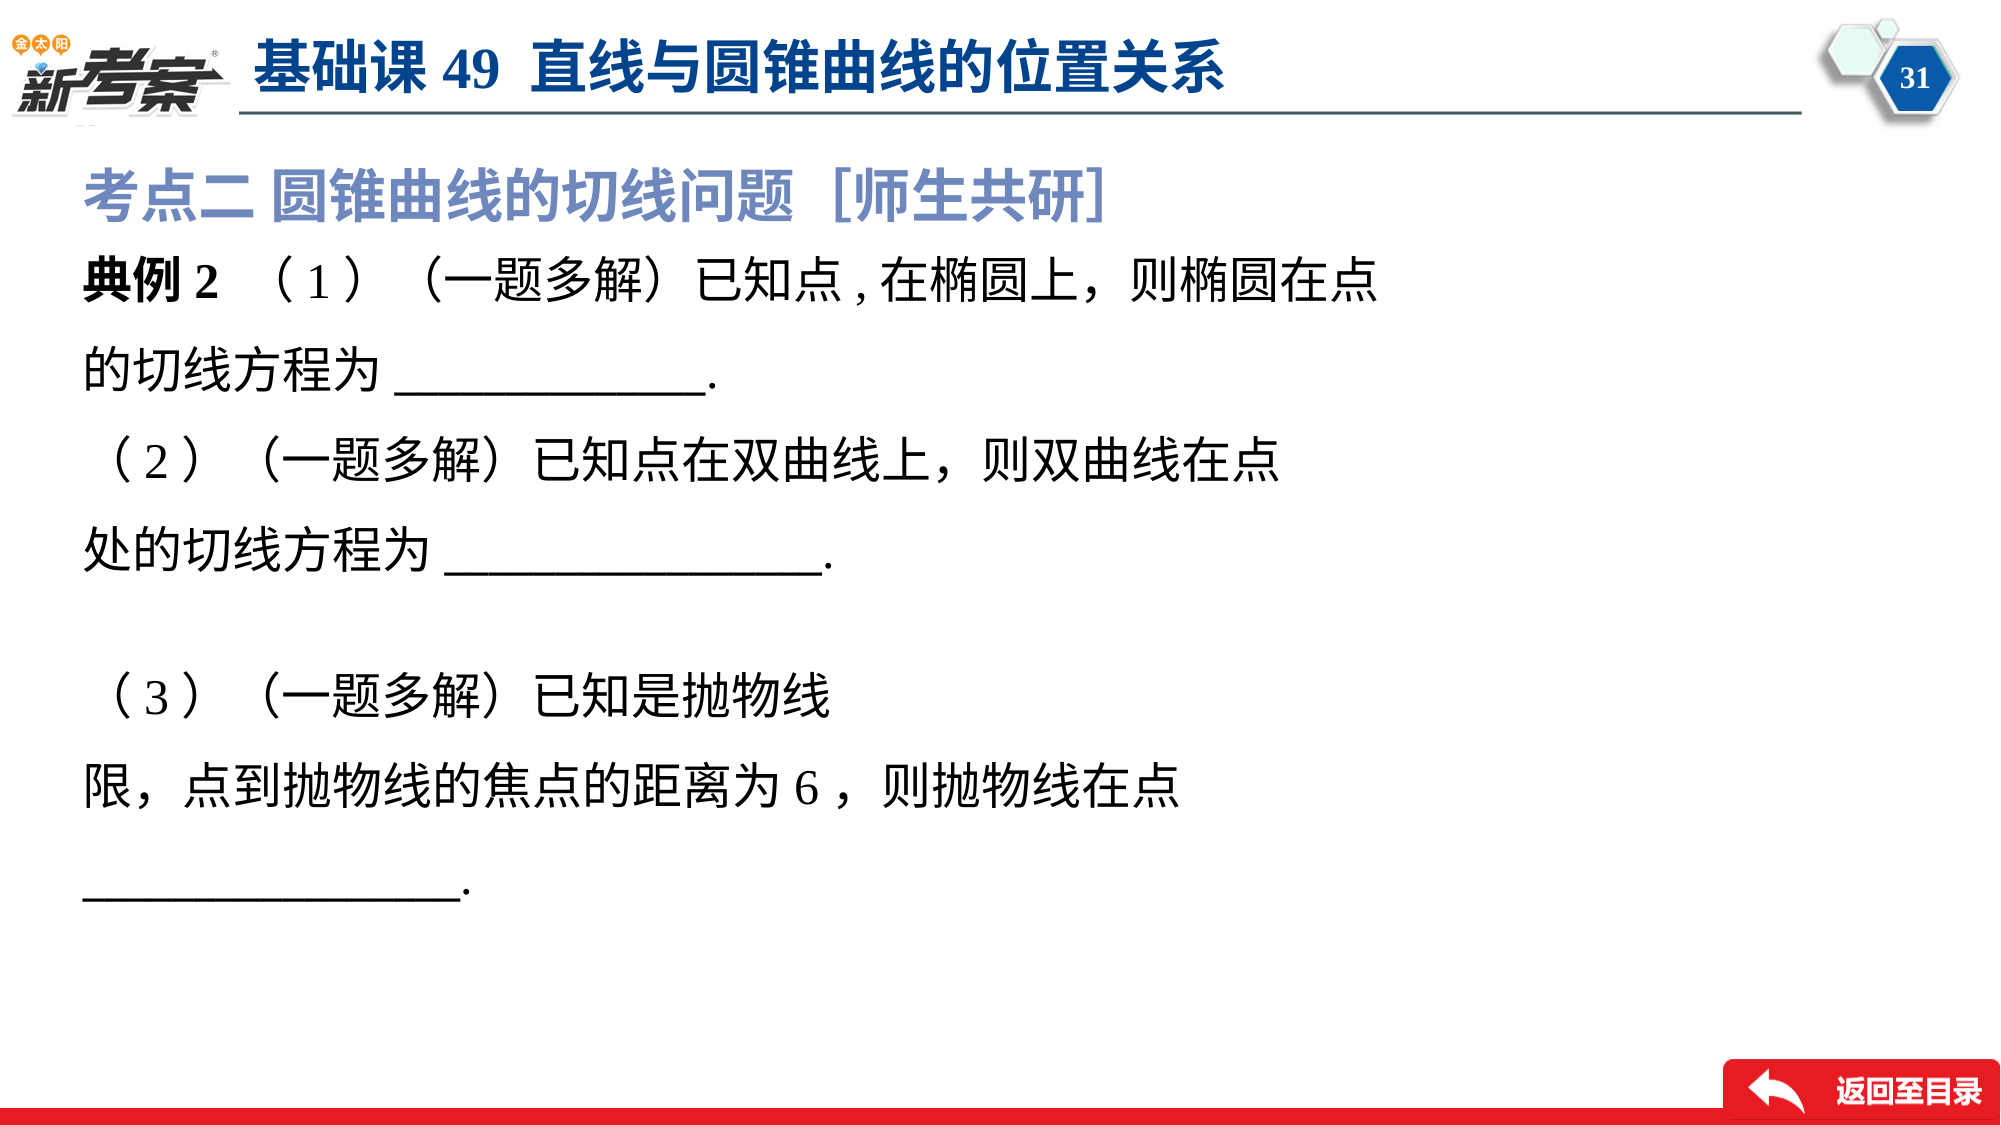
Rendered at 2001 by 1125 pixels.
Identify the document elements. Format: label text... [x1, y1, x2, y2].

picture [0, 0, 2001, 1125]
text_box 考点二 圆锥曲线的切线问题［师生共研］ [82, 123, 1917, 288]
